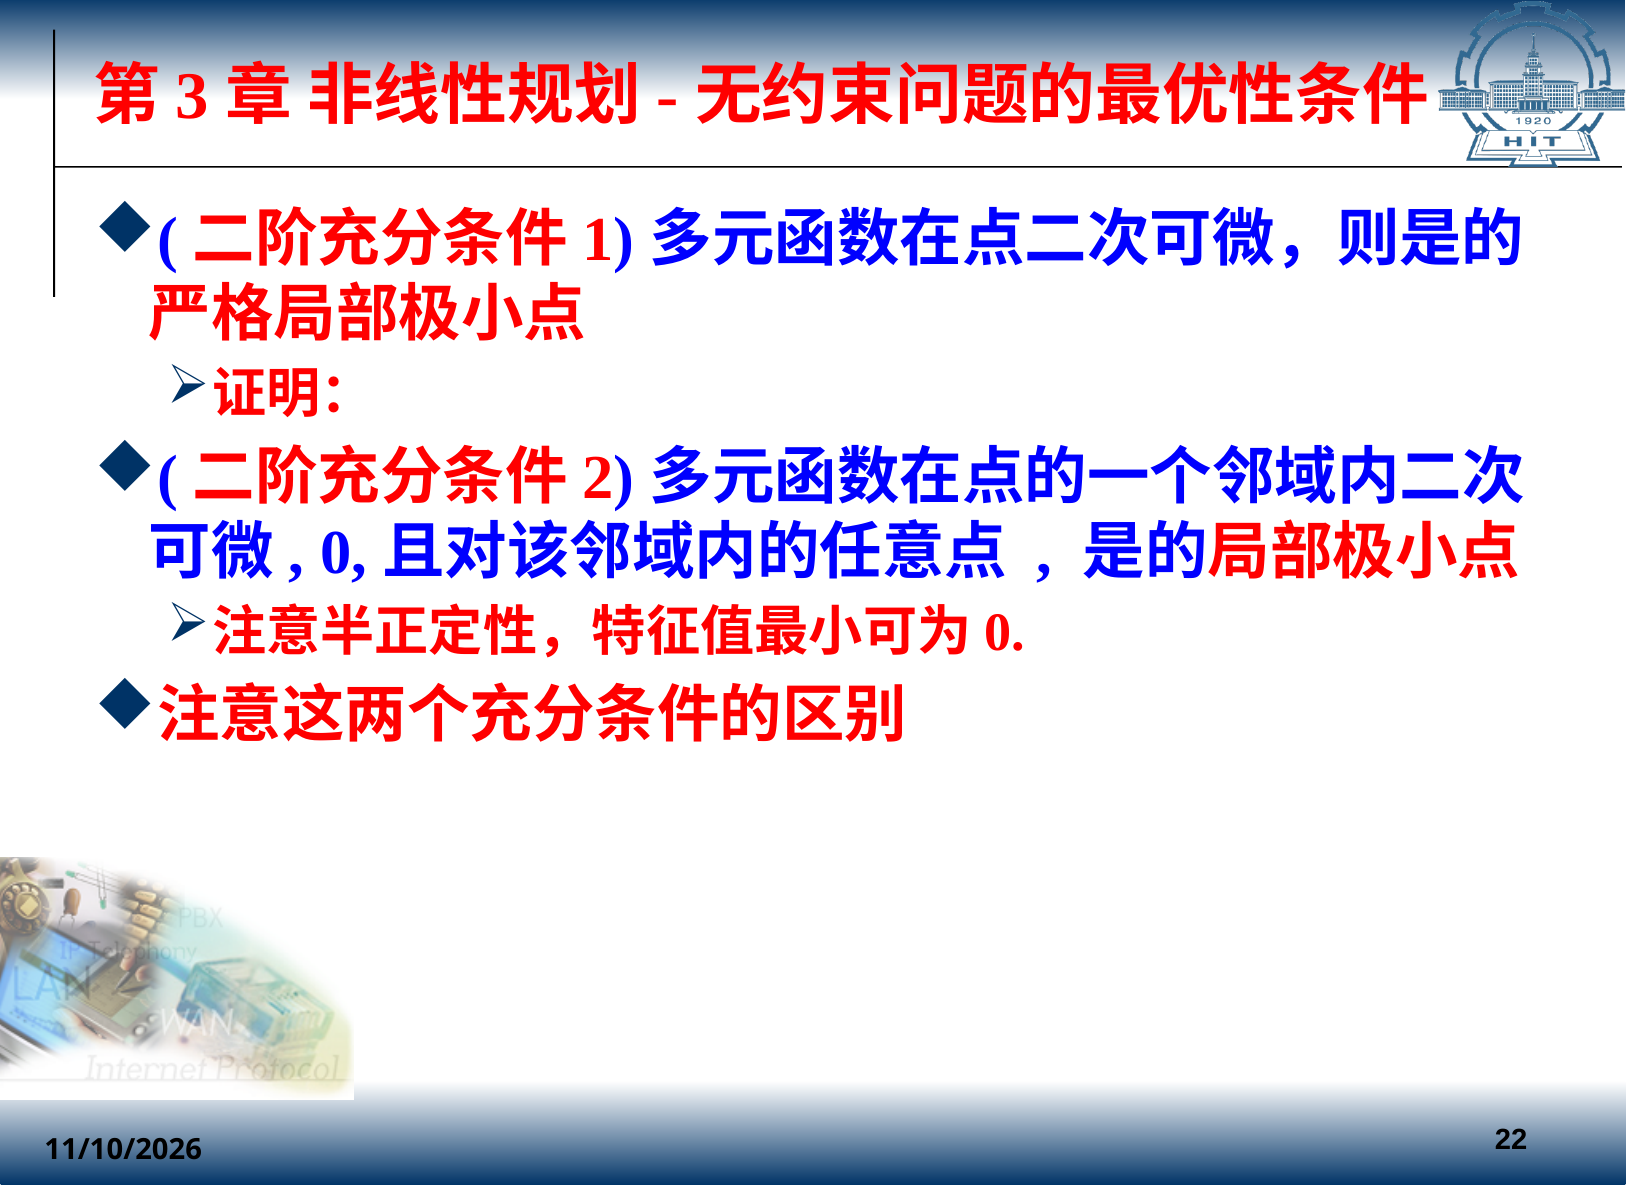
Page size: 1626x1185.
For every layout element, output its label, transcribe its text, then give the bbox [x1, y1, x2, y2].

picture [0, 857, 354, 1100]
title 第3章 非线性规划-无约束问题的最优性条件 [78, 29, 1498, 155]
picture [1438, 1, 1626, 167]
